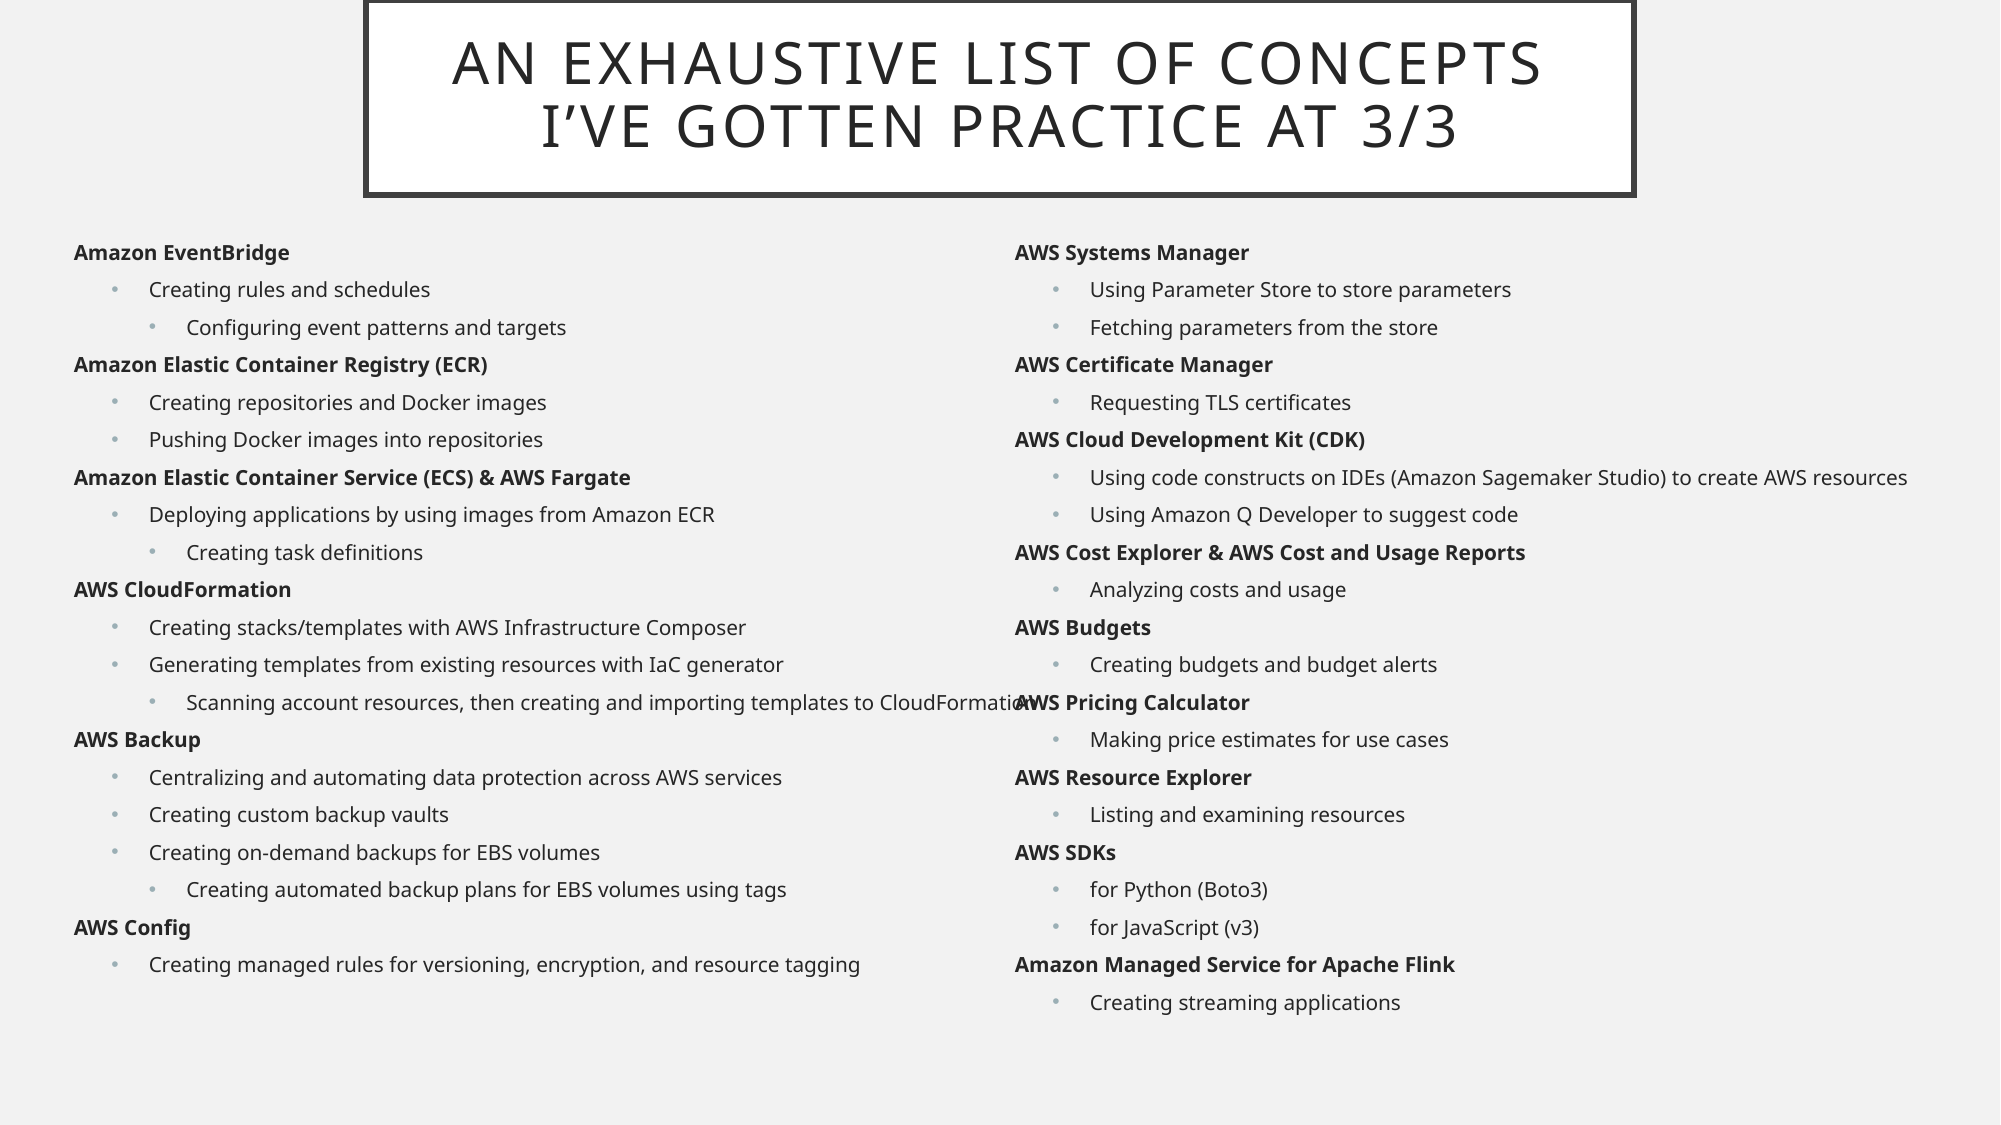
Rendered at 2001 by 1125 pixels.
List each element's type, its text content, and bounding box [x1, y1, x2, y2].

list Amazon EventBridge Creating rules and schedules Configuring event patterns and targets Amazon Elastic Container Registry (ECR) Creating repositories and Docker images Pushing Docker images into repositories Amazon Elastic Container Service (ECS) & AWS Fargate Deploying applications by using images from Amazon ECR Creating task definitions AWS CloudFormation Creating stacks/templates with AWS Infrastructure Composer Generating templates from existing resources with IaC generator Scanning account resources, then creating and importing templates to CloudFormation AWS Backup Centralizing and automating data protection across AWS services Creating custom backup vaults Creating on-demand backups for EBS volumes Creating automated backup plans for EBS volumes using tags AWS Config Creating managed rules for versioning, encryption, and resource tagging [58, 231, 1059, 1100]
title An exhaustive list of concepts I’ve gotten practice at 3/3 [363, 0, 1637, 198]
text_box AWS Systems Manager Using Parameter Store to store parameters Fetching parameters from the store AWS Certificate Manager Requesting TLS certificates AWS Cloud Development Kit (CDK) Using code constructs on IDEs (Amazon Sagemaker Studio) to create AWS resources Using Amazon Q Developer to suggest code AWS Cost Explorer & AWS Cost and Usage Reports Analyzing costs and usage AWS Budgets Creating budgets and budget alerts AWS Pricing Calculator Making price estimates for use cases AWS Resource Explorer Listing and examining resources AWS SDKs for Python (Boto3) for JavaScript (v3) Amazon Managed Service for Apache Flink Creating streaming applications [999, 231, 2000, 1072]
